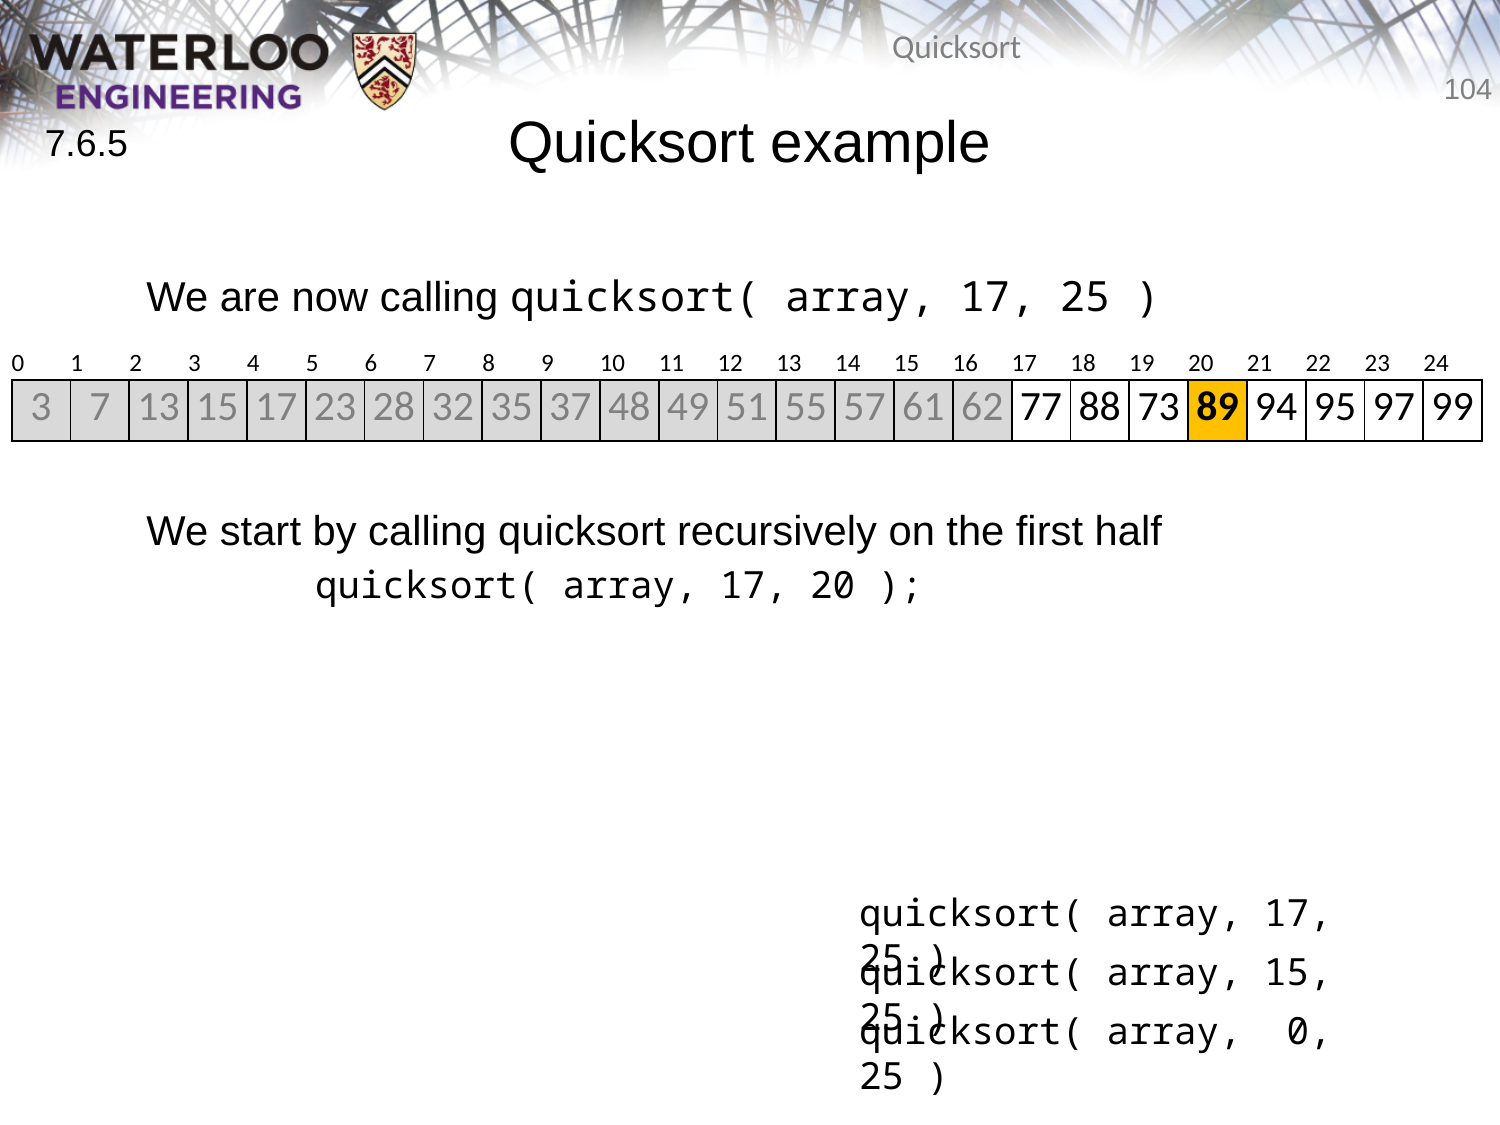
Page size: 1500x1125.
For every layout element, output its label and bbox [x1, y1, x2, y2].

table_cell [660, 381, 717, 440]
table_cell [1248, 381, 1305, 440]
table_cell [542, 381, 599, 440]
table_cell [718, 381, 775, 440]
table_cell [189, 381, 246, 440]
table_cell [777, 381, 834, 440]
table_cell [130, 381, 187, 440]
table_cell [1424, 381, 1481, 440]
table_cell [1365, 381, 1422, 440]
table_cell [1071, 381, 1128, 440]
table_cell [307, 381, 364, 440]
table_cell [424, 381, 481, 440]
table_cell [1130, 381, 1187, 440]
table_cell [1189, 381, 1246, 440]
text_box [30, 111, 143, 172]
table_cell [1307, 381, 1364, 440]
table_cell [248, 381, 305, 440]
table_cell [71, 381, 128, 440]
table_cell [895, 381, 952, 440]
picture [0, 0, 1500, 1125]
table_cell [13, 381, 70, 440]
table_cell [954, 381, 1011, 440]
text_box [844, 881, 1447, 1105]
table_cell [1013, 381, 1070, 440]
table_cell [601, 381, 658, 440]
list [74, 262, 1426, 350]
table_cell [836, 381, 893, 440]
list [74, 442, 1426, 1006]
table_header [12, 350, 1482, 379]
table_cell [365, 381, 423, 440]
title [74, 44, 1426, 233]
table_cell [483, 381, 540, 440]
